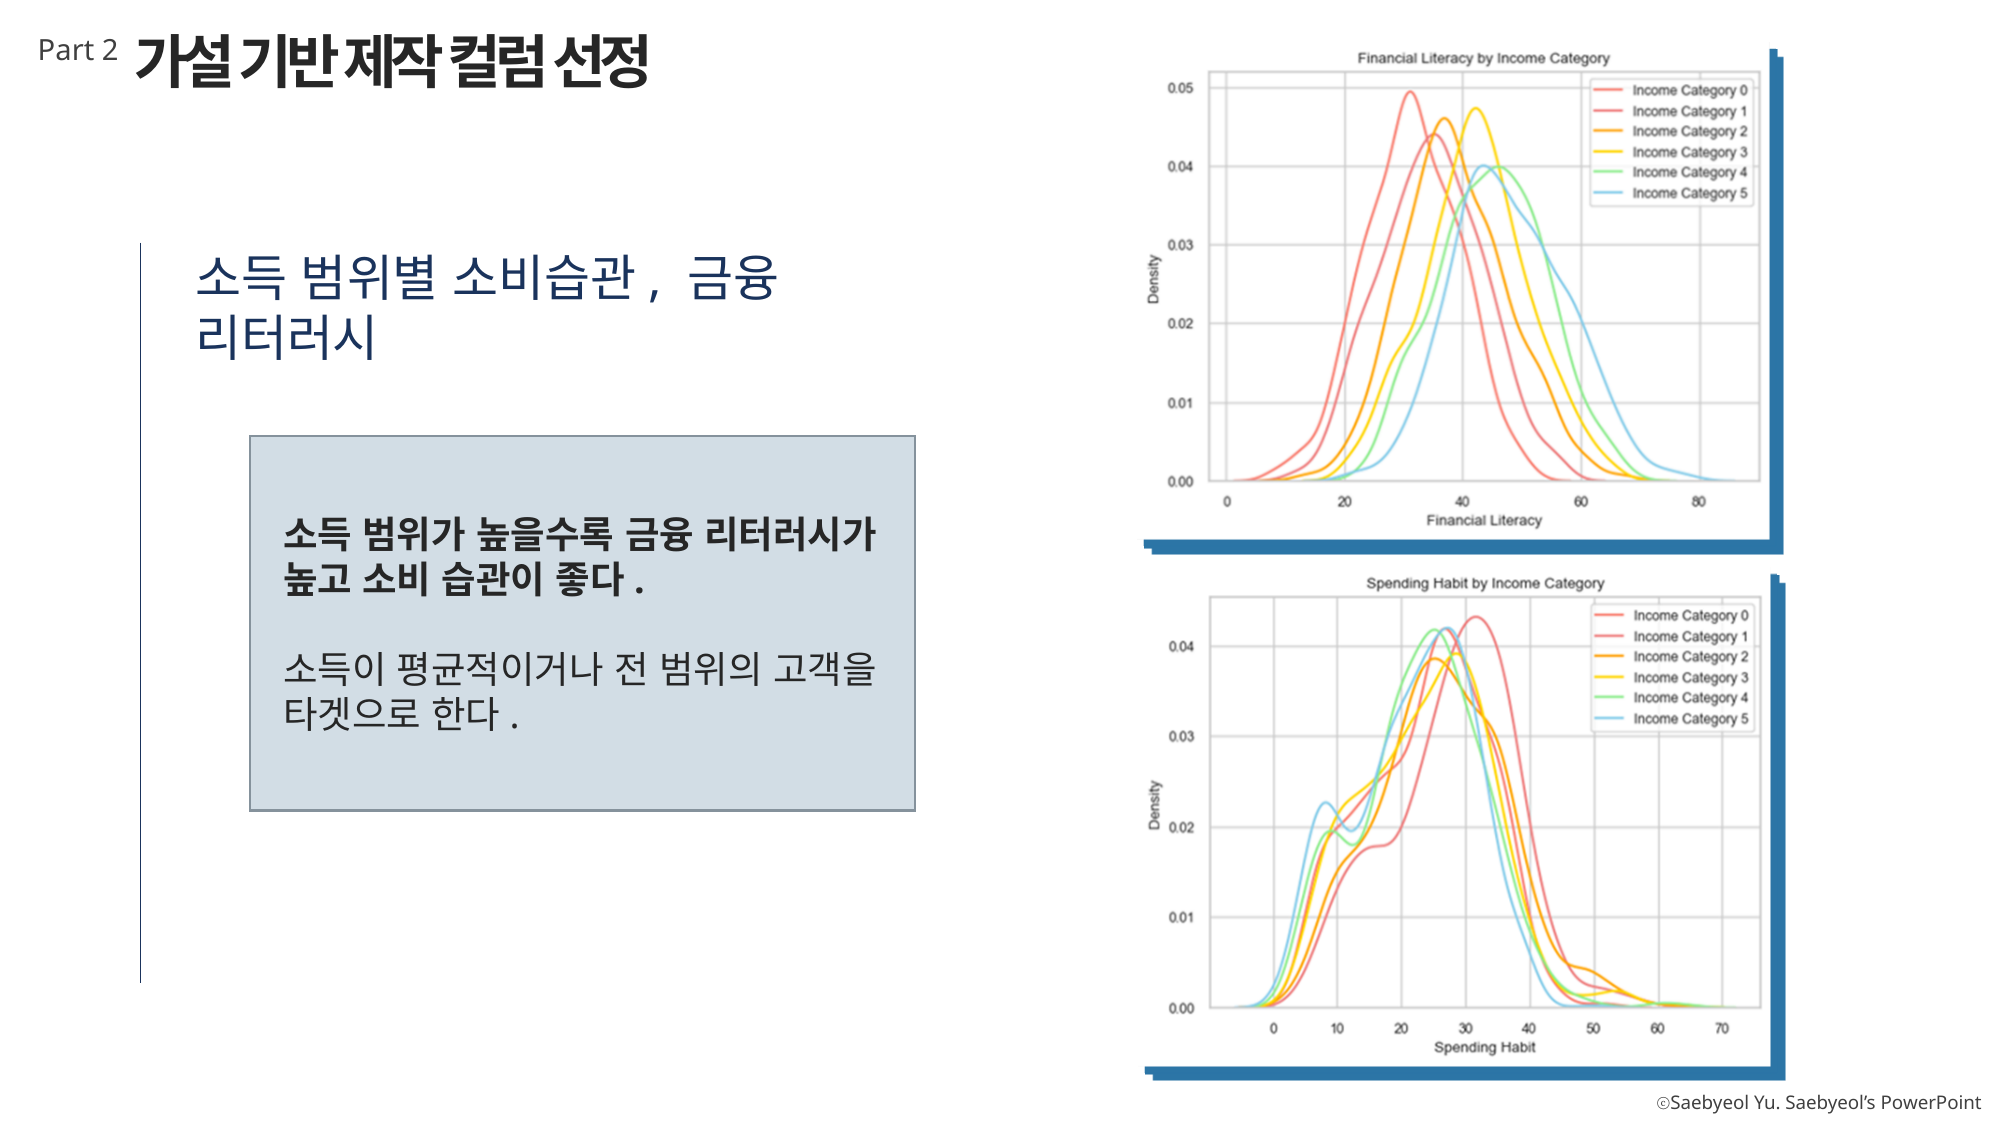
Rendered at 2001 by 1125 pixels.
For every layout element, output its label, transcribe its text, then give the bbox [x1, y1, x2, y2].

text_box 소득 범위별 소비습관, 금융 리터러시 [180, 238, 940, 374]
text_box [249, 435, 916, 812]
text_box Part 2 [22, 23, 119, 74]
text_box 소득 범위가 높을수록 금융 리터러시가 높고 소비 습관이 좋다. 소득이 평균적이거나 전 범위의 고객을 타겟으로 한다. [268, 503, 897, 744]
picture [1137, 42, 1777, 547]
text_box 가설 기반 제작 컬럼 선정 [119, 17, 668, 103]
picture [1138, 567, 1778, 1074]
